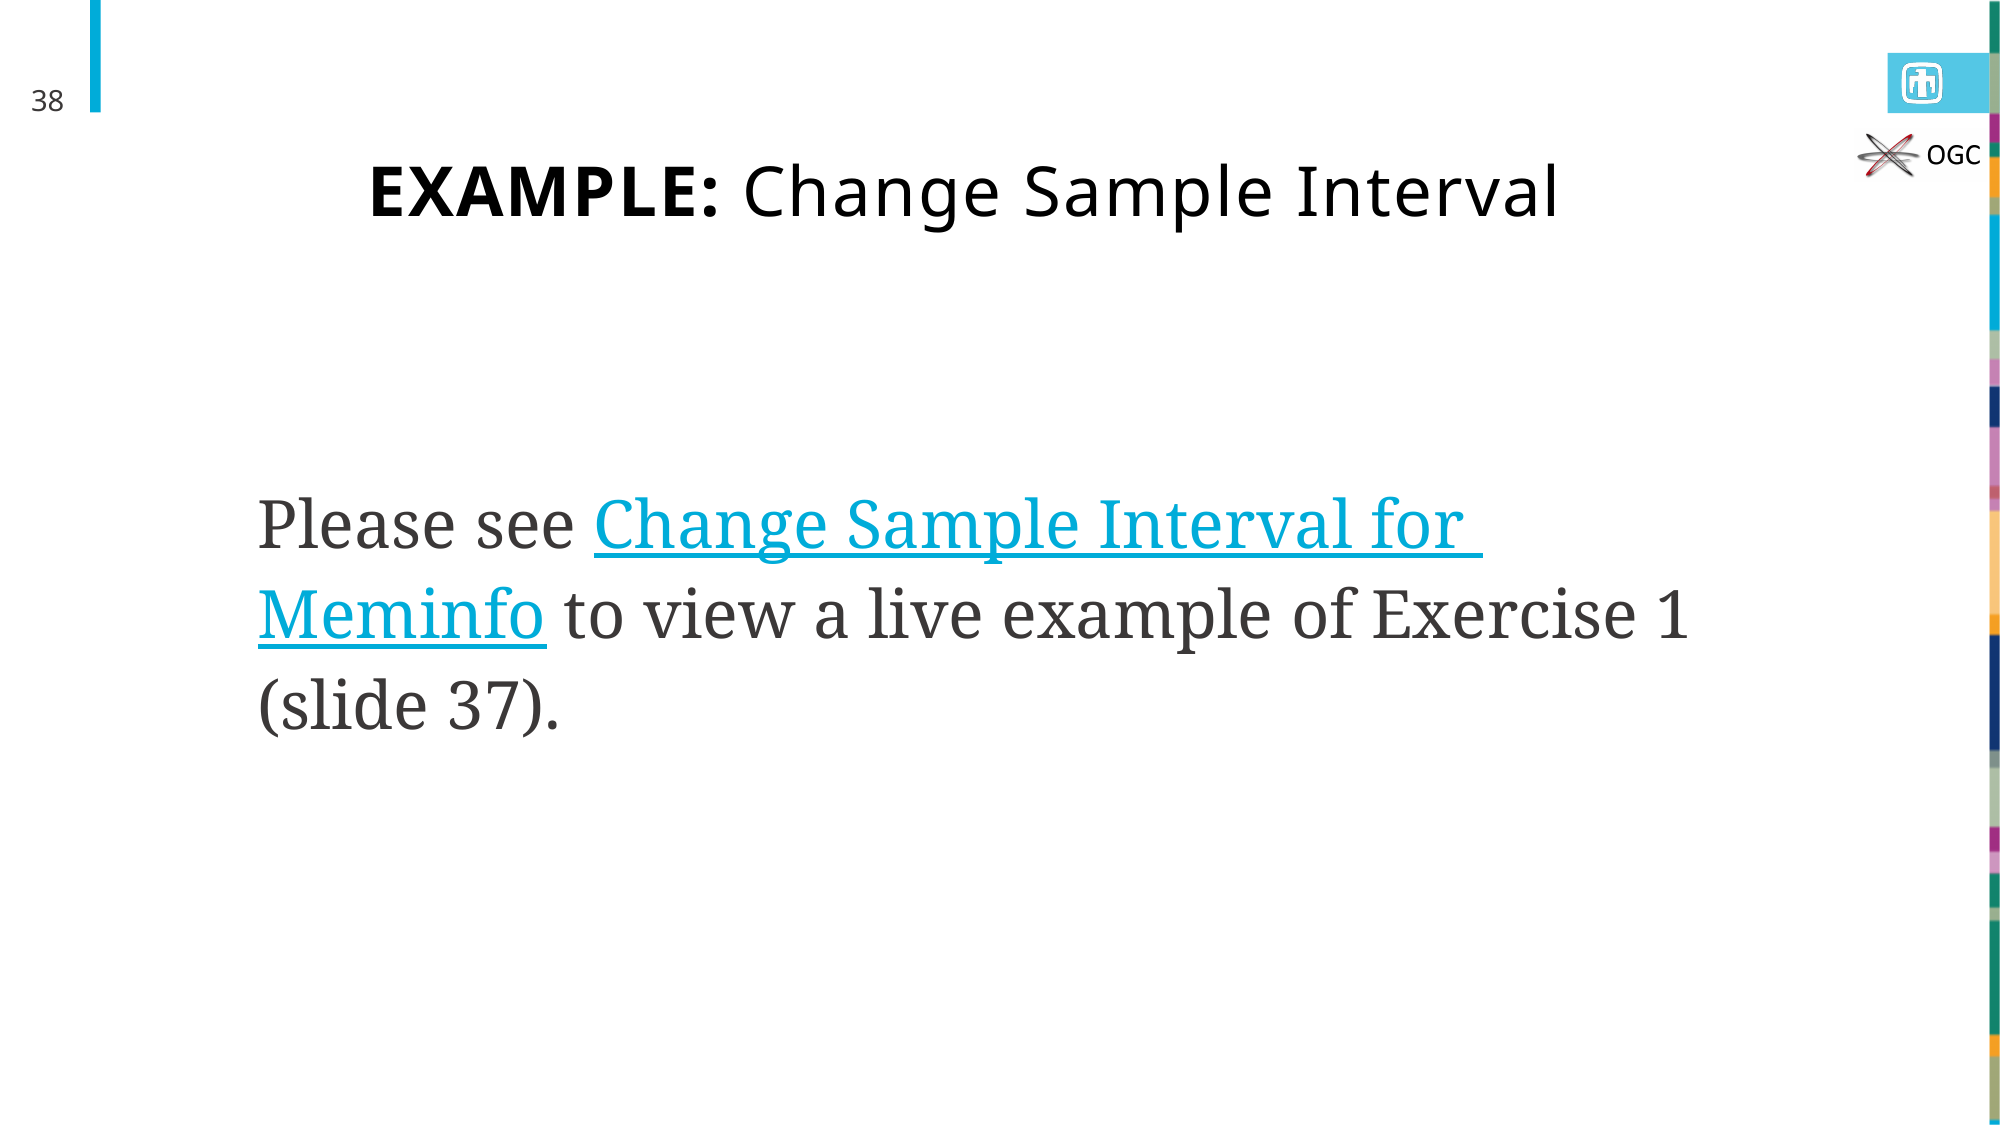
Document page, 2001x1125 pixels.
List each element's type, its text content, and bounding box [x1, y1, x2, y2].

picture [1990, 1, 1999, 215]
picture [1990, 330, 1999, 1120]
slide_number 38 [10, 71, 80, 132]
title EXAMPLE: Change Sample Interval [352, 152, 1648, 299]
text_box Please see Change Sample Interval for Meminfo to view a live example of Exercise 1 (slide 37). [243, 474, 1757, 751]
picture [1854, 128, 1987, 182]
picture [1901, 62, 1944, 104]
